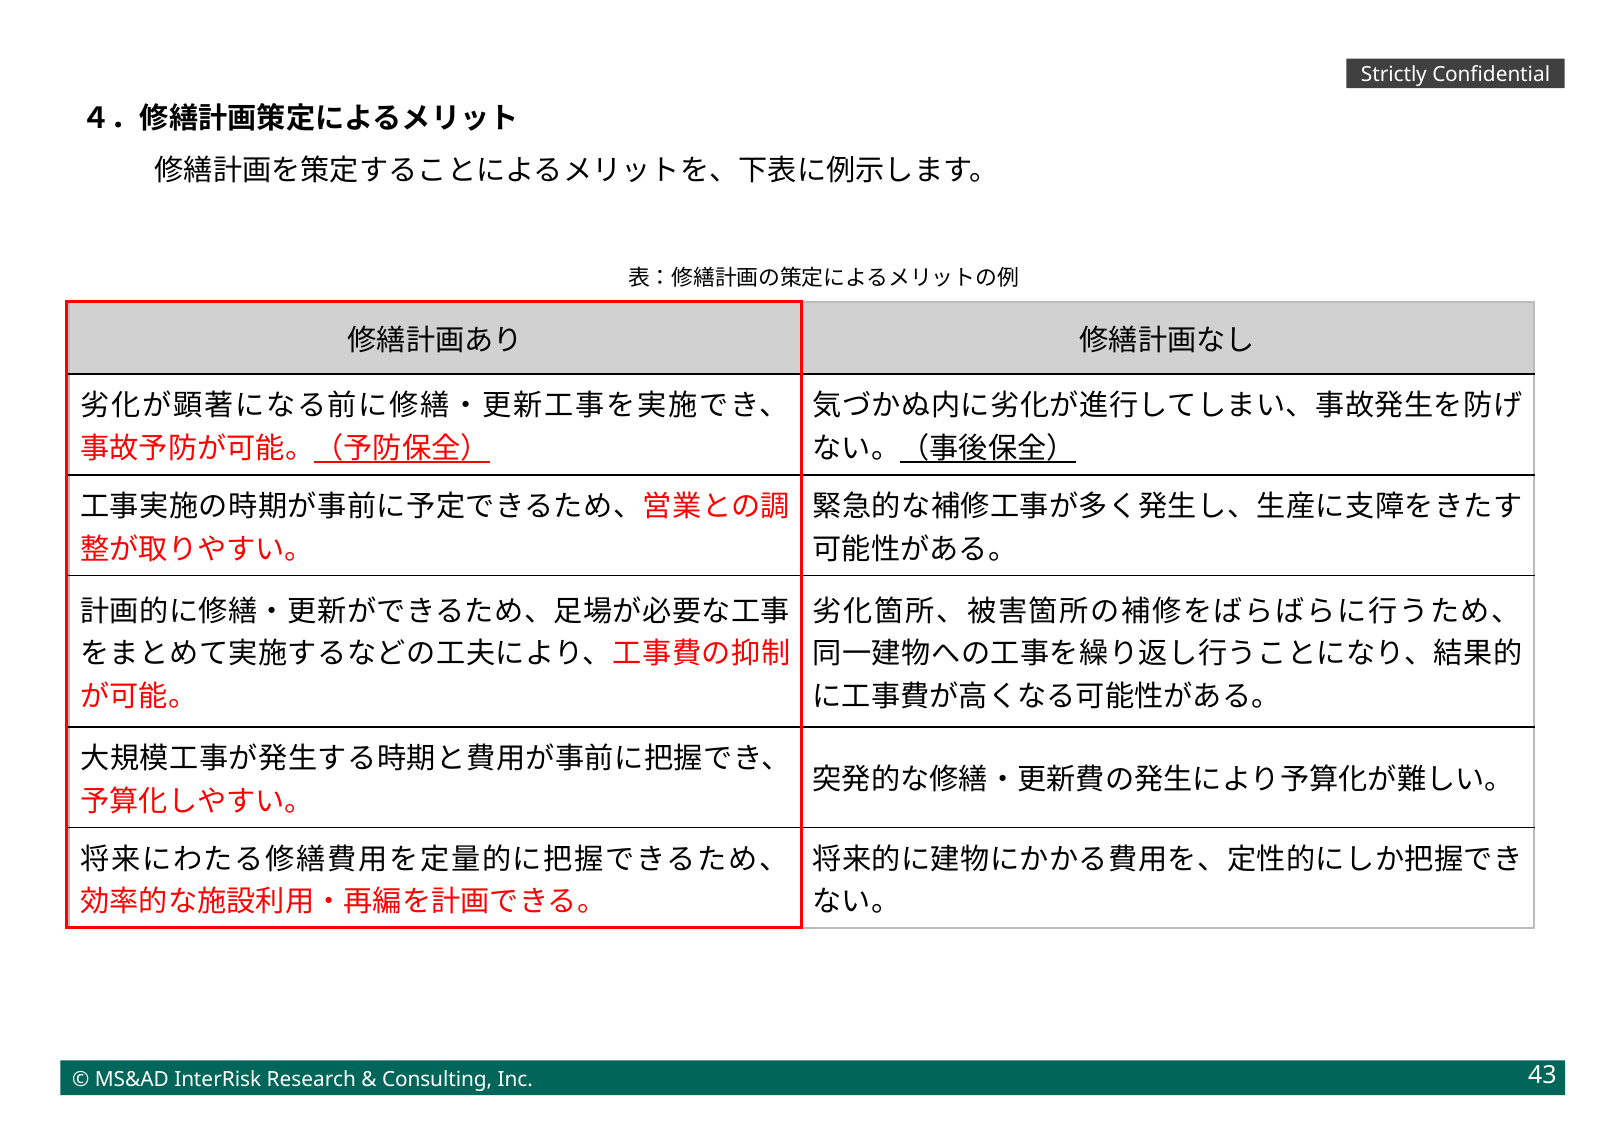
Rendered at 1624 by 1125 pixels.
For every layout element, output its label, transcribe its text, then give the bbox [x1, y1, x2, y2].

text_box ４．修繕計画策定によるメリット [66, 91, 882, 142]
slide_number 43 [1504, 1048, 1581, 1093]
table_cell 緊急的な補修工事が多く発生し、生産に支障をきたす可能性がある。 [803, 476, 1533, 575]
text_box 修繕計画を策定することによるメリットを、下表に例示します。 [110, 143, 1512, 194]
table_cell 将来的に建物にかかる費用を、定性的にしか把握できない。 [803, 828, 1533, 927]
text_box 表：修繕計画の策定によるメリットの例 [375, 256, 1251, 297]
table_header 修繕計画なし [803, 303, 1533, 373]
table_cell 劣化箇所、被害箇所の補修をばらばらに行うため、 同一建物への工事を繰り返し行うことになり、結果的に工事費が高くなる可能性がある。 [803, 576, 1533, 726]
table_header [68, 303, 800, 926]
table_cell 気づかぬ内に劣化が進行してしまい、事故発生を防げない。（事後保全） [803, 375, 1533, 474]
table_cell 突発的な修繕・更新費の発生により予算化が難しい。 [803, 728, 1533, 827]
